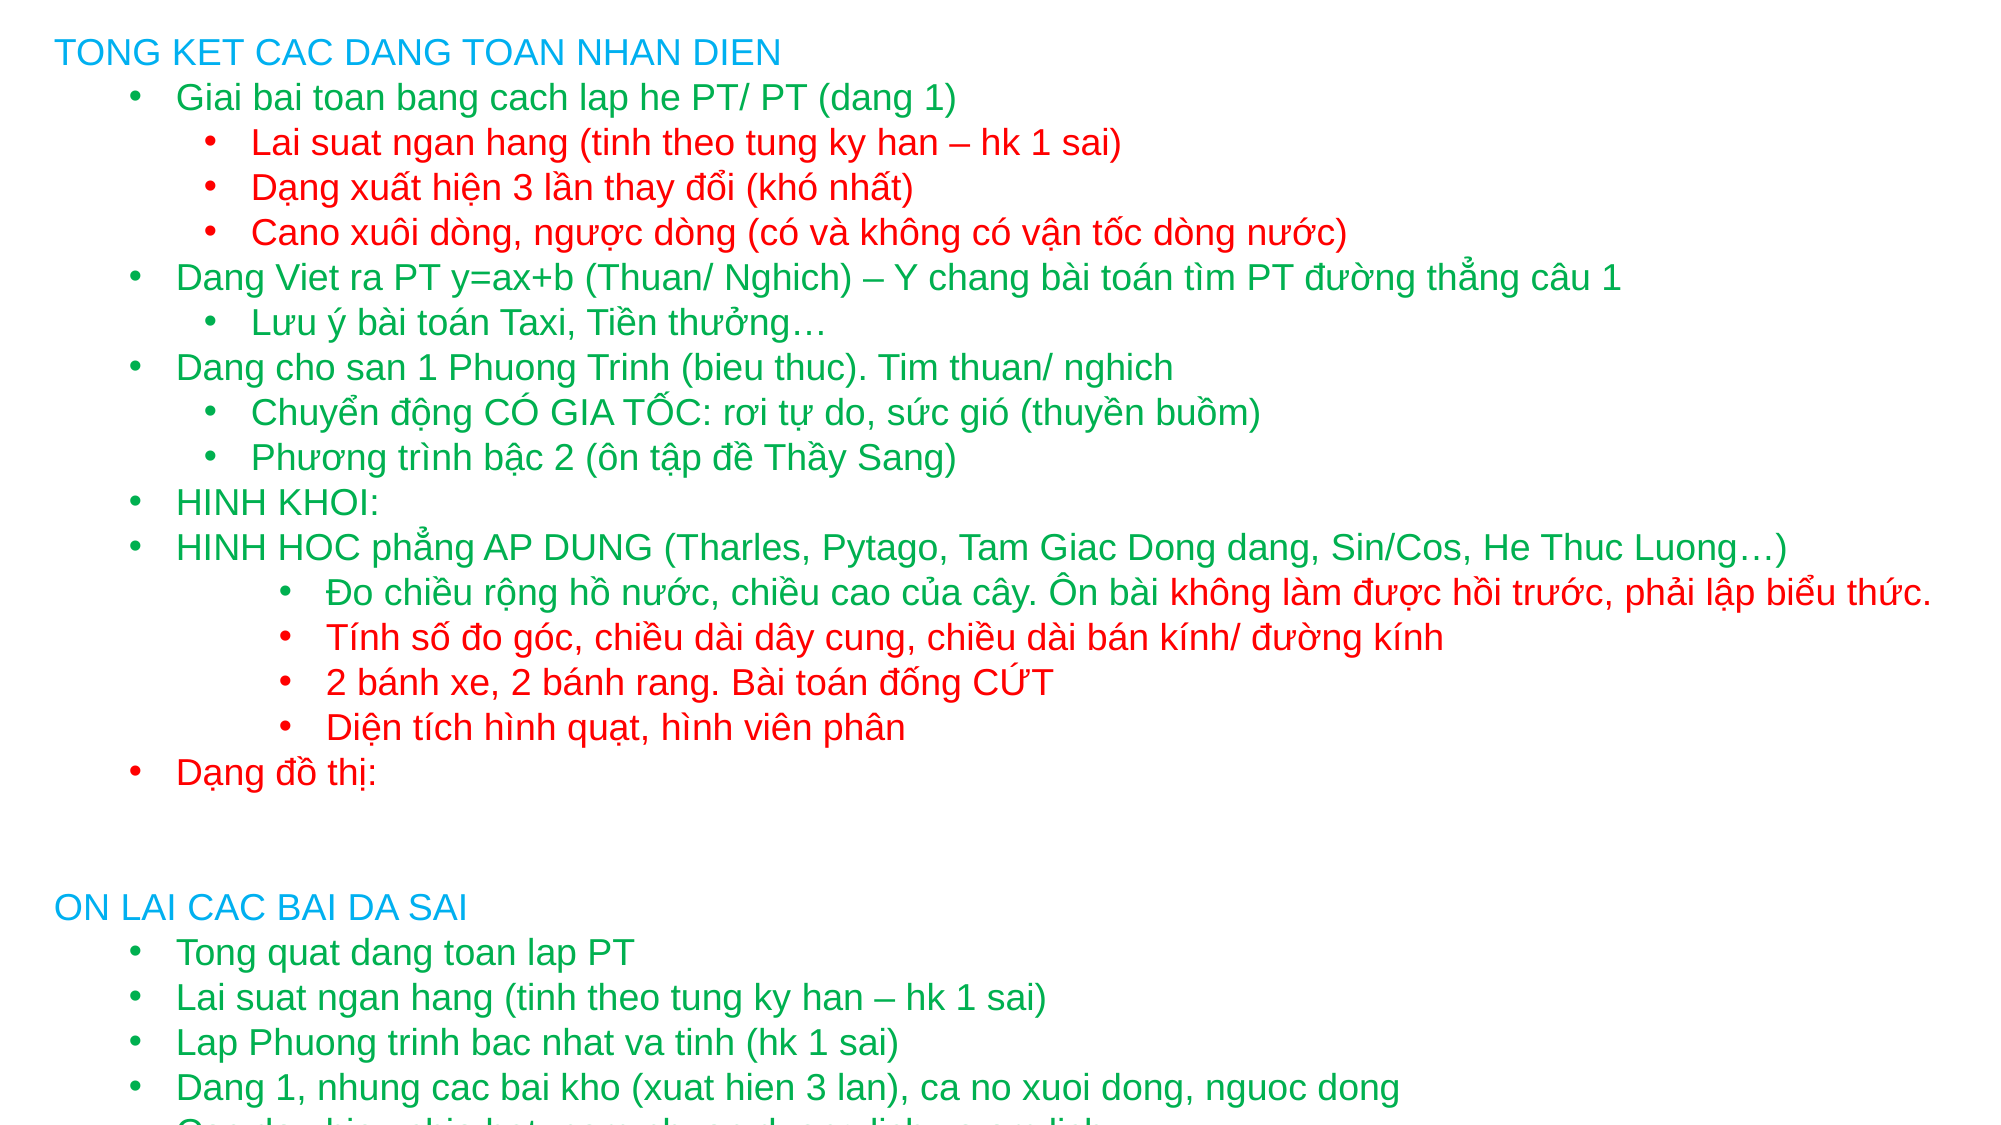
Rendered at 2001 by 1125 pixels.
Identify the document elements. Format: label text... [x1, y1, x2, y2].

text_box TONG KET CAC DANG TOAN NHAN DIEN Giai bai toan bang cach lap he PT/ PT (dang 1) Lai suat ngan hang (tinh theo tung ky han – hk 1 sai) Dạng xuất hiện 3 lần thay đổi (khó nhất) Cano xuôi dòng, ngược dòng (có và không có vận tốc dòng nước) Dang Viet ra PT y=ax+b (Thuan/ Nghich) – Y chang bài toán tìm PT đường thẳng câu 1 Lưu ý bài toán Taxi, Tiền thưởng… Dang cho san 1 Phuong Trinh (bieu thuc). Tim thuan/ nghich Chuyển động CÓ GIA TỐC: rơi tự do, sức gió (thuyền buồm) Phương trình bậc 2 (ôn tập đề Thầy Sang) HINH KHOI: HINH HOC phẳng AP DUNG (Tharles, Pytago, Tam Giac Dong dang, Sin/Cos, He Thuc Luong…) Đo chiều rộng hồ nước, chiều cao của cây. Ôn bài không làm được hồi trước, phải lập biểu thức. Tính số đo góc, chiều dài dây cung, chiều dài bán kính/ đường kính 2 bánh xe, 2 bánh rang. Bài toán đống CỨT Diện tích hình quạt, hình viên phân Dạng đồ thị: ON LAI CAC BAI DA SAI Tong quat dang toan lap PT Lai suat ngan hang (tinh theo tung ky han – hk 1 sai) Lap Phuong trinh bac nhat va tinh (hk 1 sai) Dang 1, nhung cac bai kho (xuat hien 3 lan), ca no xuoi dong, nguoc dong Cac dau hieu chia het, nam nhuan duong lich va am lich Bai hinh ap dung don gian nhung phai lap ty so (HK I lam khong dc) [39, 21, 1958, 1125]
